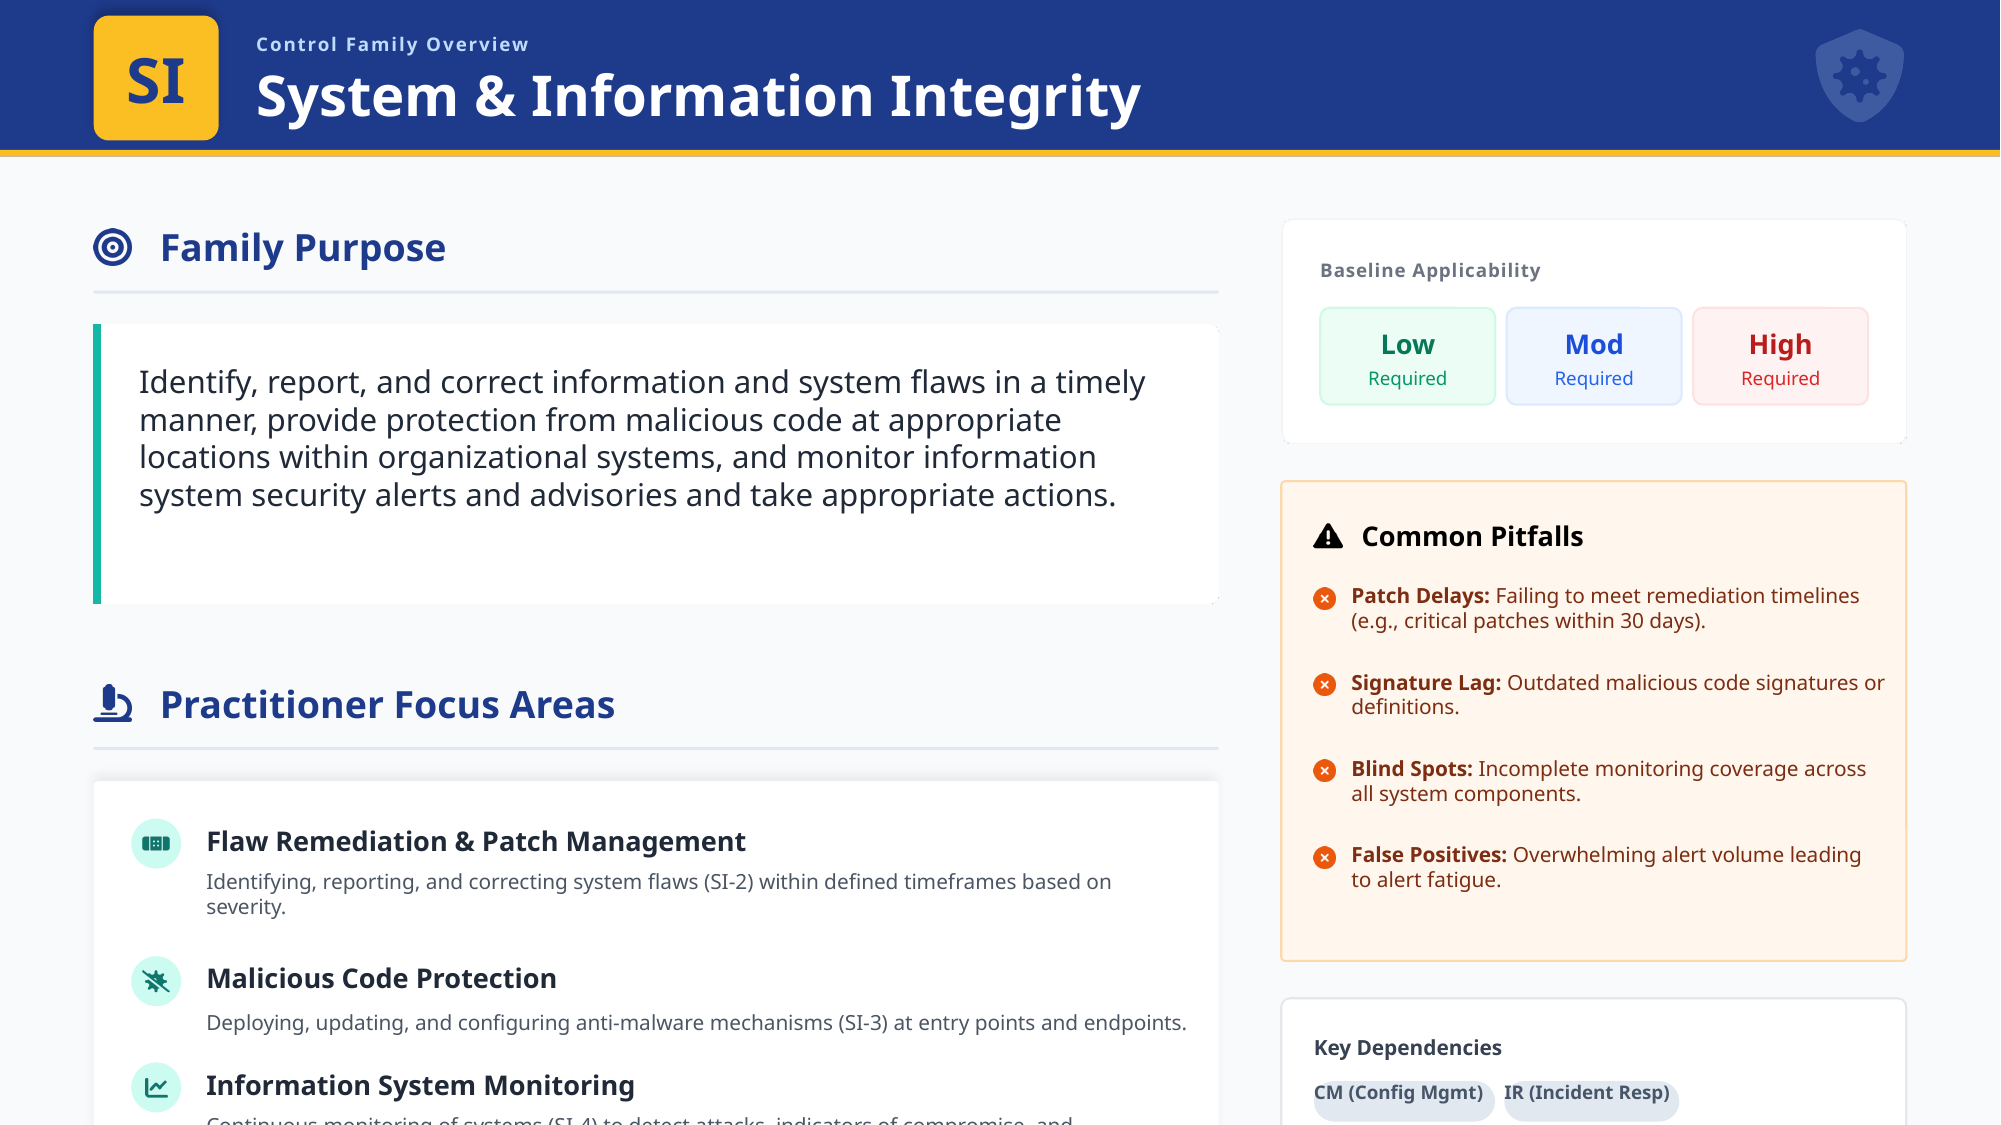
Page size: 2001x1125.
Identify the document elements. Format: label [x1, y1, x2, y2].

picture [142, 832, 171, 855]
picture [1313, 521, 1343, 551]
picture [1313, 587, 1336, 610]
picture [145, 1076, 168, 1099]
picture [1281, 218, 1907, 444]
picture [93, 228, 132, 266]
picture [93, 684, 132, 722]
picture [1313, 673, 1336, 696]
picture [1812, 29, 1907, 123]
text_box [0, 0, 2000, 1125]
picture [93, 324, 1219, 604]
picture [142, 970, 171, 993]
picture [1313, 759, 1336, 782]
picture [1313, 846, 1336, 869]
